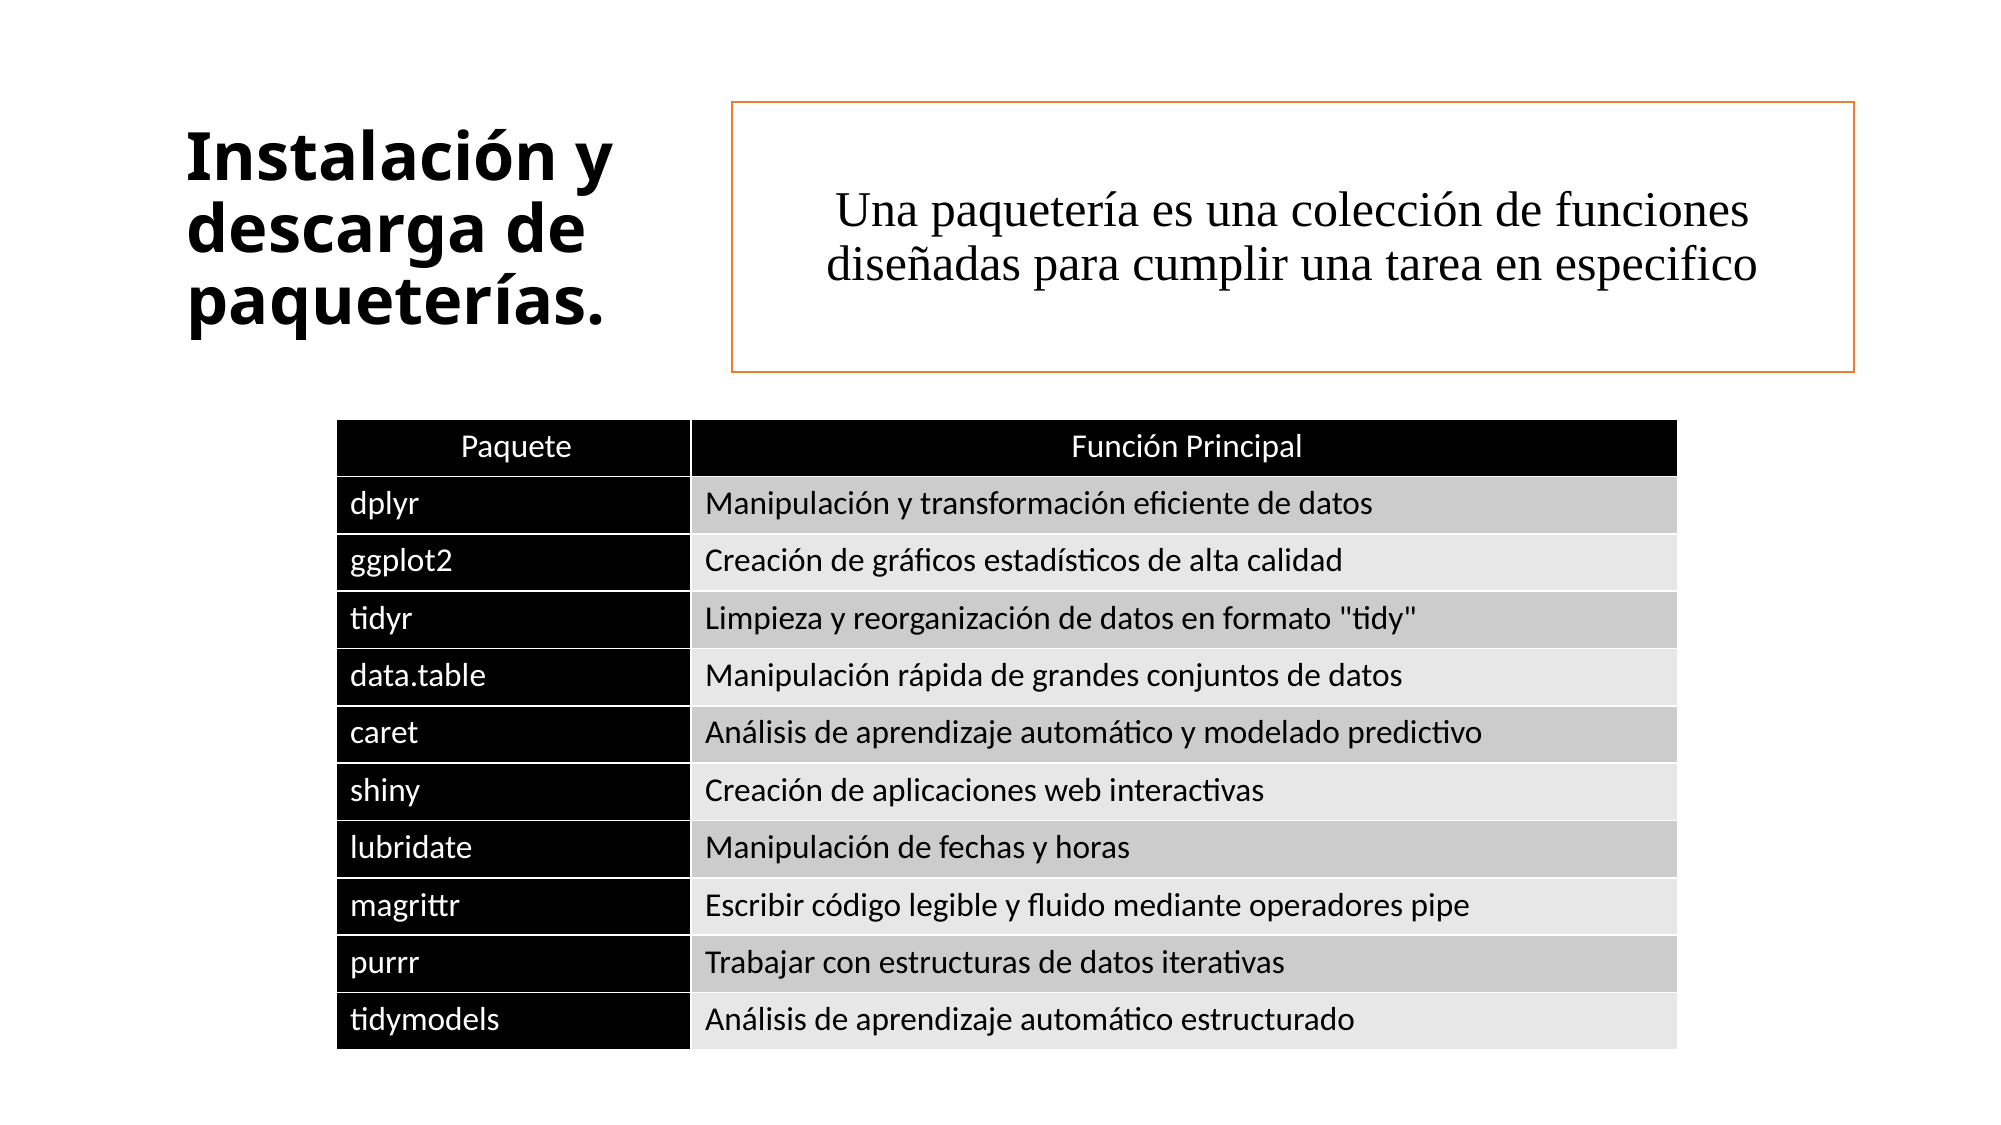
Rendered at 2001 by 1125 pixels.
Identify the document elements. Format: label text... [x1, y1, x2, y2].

table_cell data.table [337, 649, 690, 705]
table_cell purrr [337, 936, 690, 992]
table_cell tidymodels [337, 993, 690, 1049]
table_cell Manipulación y transformación eficiente de datos [692, 477, 1677, 533]
text_box Una paquetería es una colección de funciones diseñadas para cumplir una tarea en especifico [731, 101, 1855, 373]
table_header Paquete [337, 420, 690, 476]
text_box Instalación y descarga de paqueterías. [171, 96, 756, 367]
table_cell Creación de aplicaciones web interactivas [692, 764, 1677, 820]
table_cell lubridate [337, 821, 690, 877]
table_cell shiny [337, 764, 690, 820]
table_cell Manipulación rápida de grandes conjuntos de datos [692, 649, 1677, 705]
table_cell ggplot2 [337, 535, 690, 590]
table_cell dplyr [337, 477, 690, 533]
table_cell Creación de gráficos estadísticos de alta calidad [692, 535, 1677, 590]
table_cell Trabajar con estructuras de datos iterativas [692, 936, 1677, 992]
table_cell tidyr [337, 592, 690, 648]
table_cell magrittr [337, 879, 690, 934]
table_header Función Principal [692, 420, 1677, 476]
table_cell caret [337, 707, 690, 762]
table_cell Manipulación de fechas y horas [692, 821, 1677, 877]
table_cell Limpieza y reorganización de datos en formato "tidy" [692, 592, 1677, 648]
table_cell Escribir código legible y fluido mediante operadores pipe [692, 879, 1677, 934]
table_cell Análisis de aprendizaje automático estructurado [692, 993, 1677, 1049]
table_cell Análisis de aprendizaje automático y modelado predictivo [692, 707, 1677, 762]
